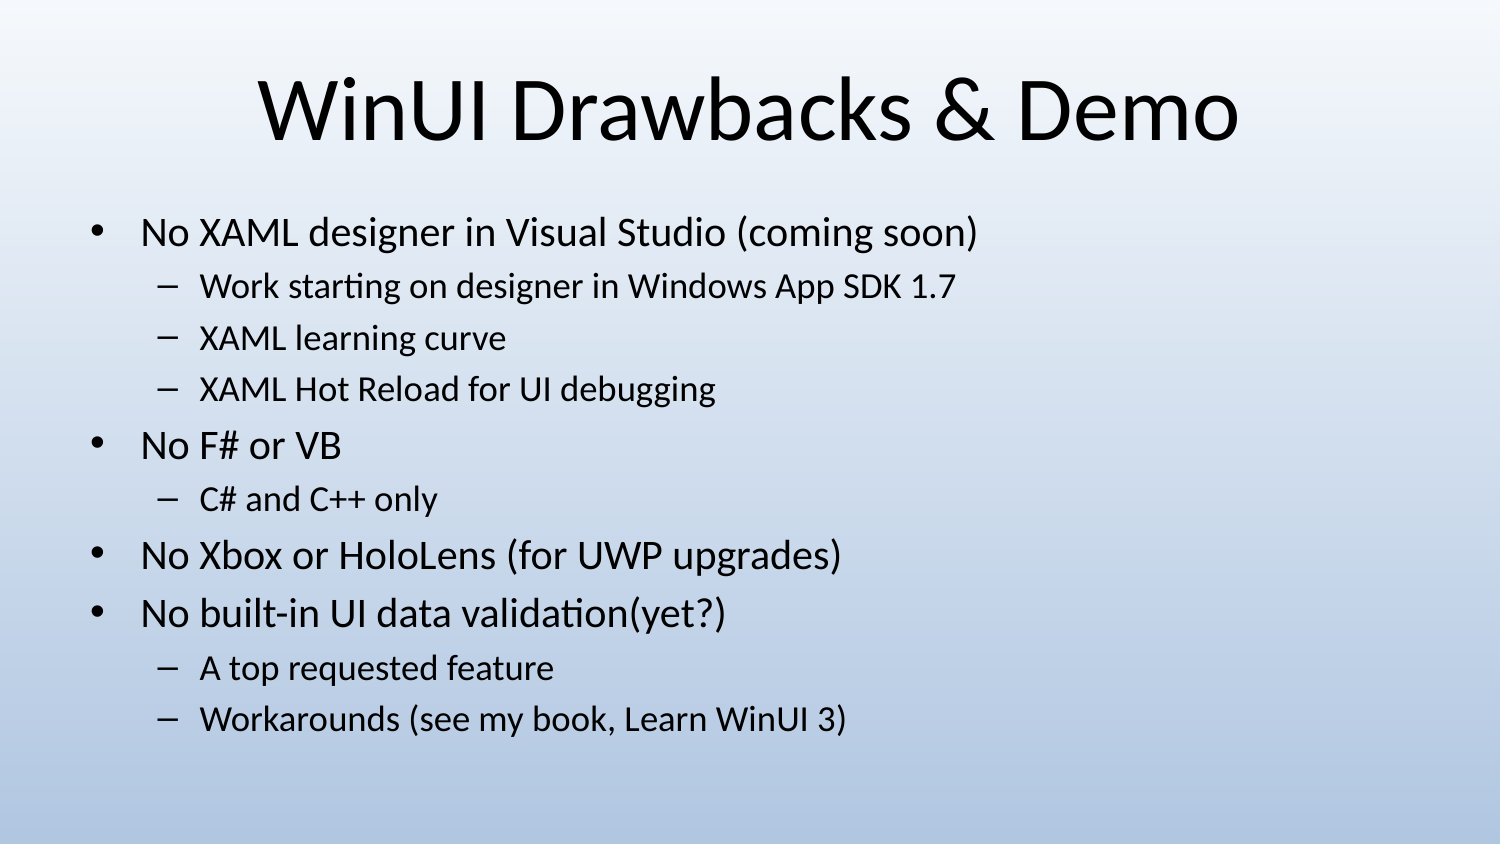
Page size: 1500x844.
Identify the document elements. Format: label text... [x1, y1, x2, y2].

list No XAML designer in Visual Studio (coming soon) Work starting on designer in Windows App SDK 1.7 XAML learning curve XAML Hot Reload for UI debugging No F# or VB C# and C++ only No Xbox or HoloLens (for UWP upgrades) No built-in UI data validation(yet?) A top requested feature Workarounds (see my book, Learn WinUI 3) [75, 196, 1425, 754]
title WinUI Drawbacks & Demo [75, 33, 1425, 175]
